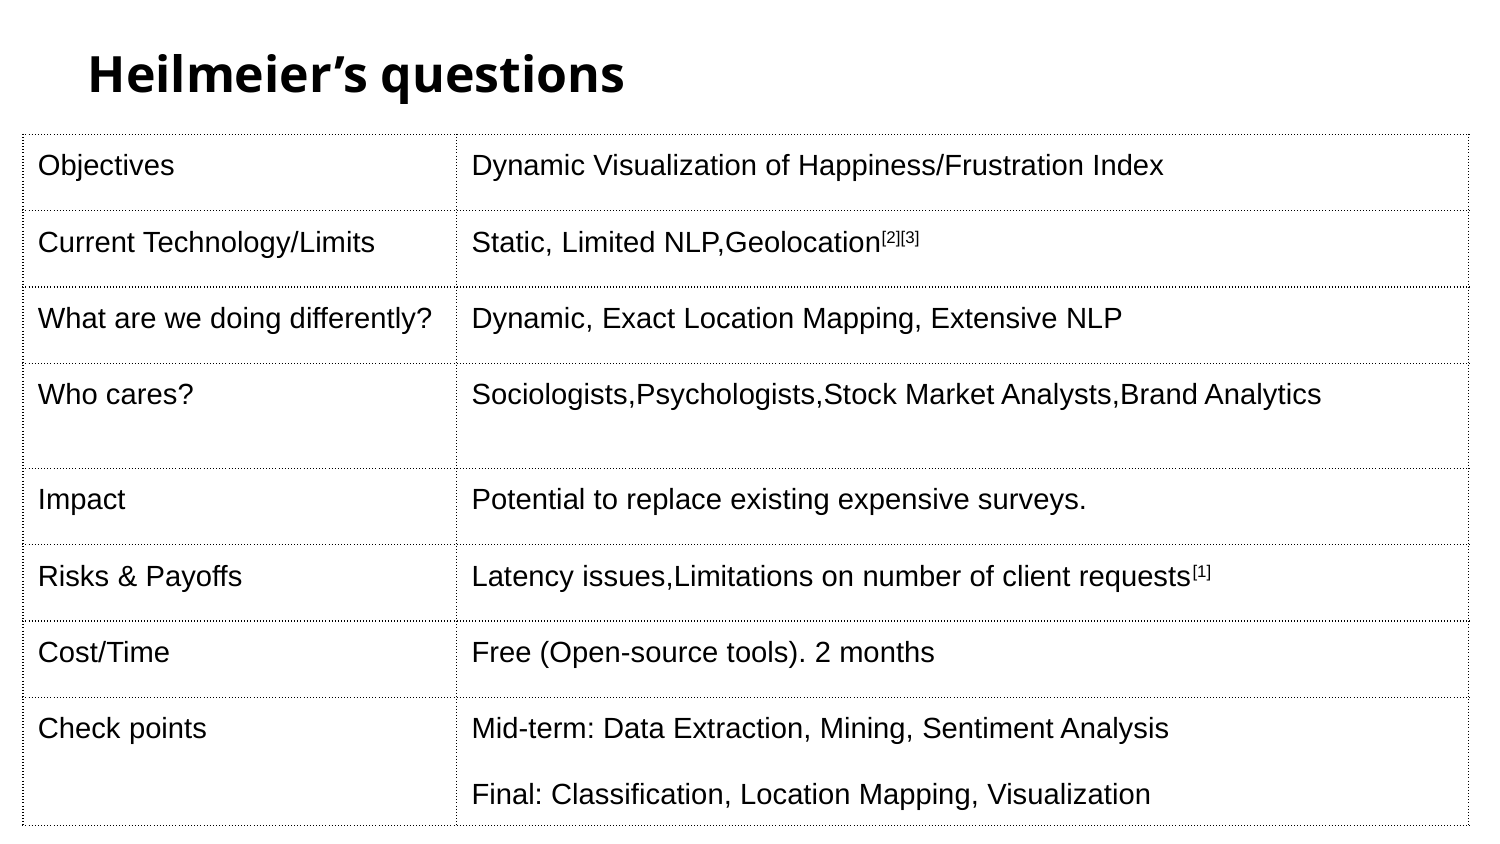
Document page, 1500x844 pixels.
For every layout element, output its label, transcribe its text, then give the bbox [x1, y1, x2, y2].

table_header Objectives [23, 134, 457, 211]
table_cell Who cares? [23, 363, 457, 468]
table_cell Sociologists,Psychologists,Stock Market Analysts,Brand Analytics [457, 363, 1469, 468]
table_cell Dynamic, Exact Location Mapping, Extensive NLP [457, 287, 1469, 363]
table_cell What are we doing differently? [23, 287, 457, 363]
title Heilmeier’s questions [72, 23, 1128, 118]
table_cell Potential to replace existing expensive surveys. [457, 468, 1469, 545]
table_cell Current Technology/Limits [23, 211, 457, 287]
table_cell Check points [23, 697, 457, 826]
table_cell Risks & Payoffs [23, 545, 457, 621]
table_cell Impact [23, 468, 457, 545]
table_cell Latency issues,Limitations on number of client requests[1] [457, 545, 1469, 621]
table_cell Static, Limited NLP,Geolocation[2][3] [457, 211, 1469, 287]
table_cell Free (Open-source tools). 2 months [457, 621, 1469, 697]
table_header Dynamic Visualization of Happiness/Frustration Index [457, 134, 1469, 211]
table_cell Cost/Time [23, 621, 457, 697]
table_cell Mid-term: Data Extraction, Mining, Sentiment Analysis Final: Classification, Location Mapping, Visualization [457, 697, 1469, 826]
